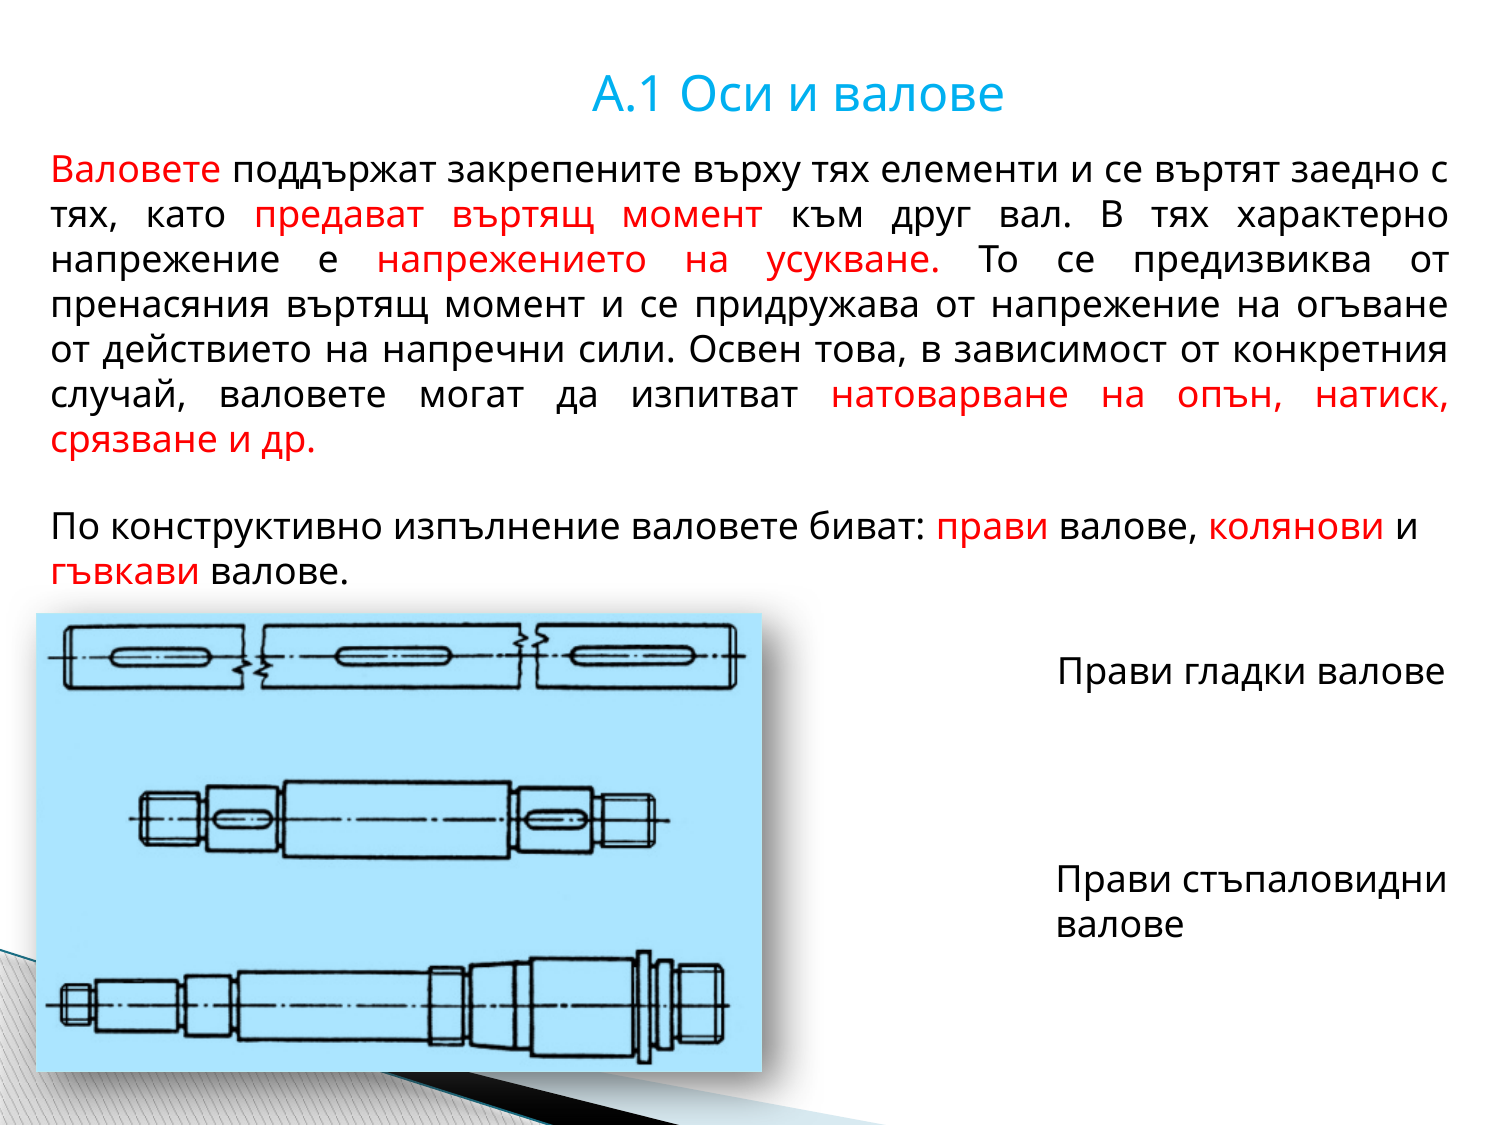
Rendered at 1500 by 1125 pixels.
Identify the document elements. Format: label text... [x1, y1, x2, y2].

list А.1 Оси и валове [117, 53, 1463, 137]
text_box По конструктивно изпълнение валовете биват: прави валове, колянови и гъвкави валове. [35, 494, 1465, 599]
text_box Прави стъпаловидни валове [1040, 847, 1478, 952]
picture [36, 613, 763, 1072]
text_box Прави гладки валове [1042, 639, 1472, 699]
text_box Валовете поддържат закрепените върху тях елементи и се въртят заедно с тях, като предават въртящ момент към друг вал. В тях характерно напрежение е напрежението на усукване. То се предизвиква от пренасяния въртящ момент и се придружава от напрежение на огъване от действието на напречни сили. Освен това, в зависимост от конкретния случай, валовете могат да изпитват натоварване на опън, натиск, срязване и др. [35, 137, 1465, 467]
